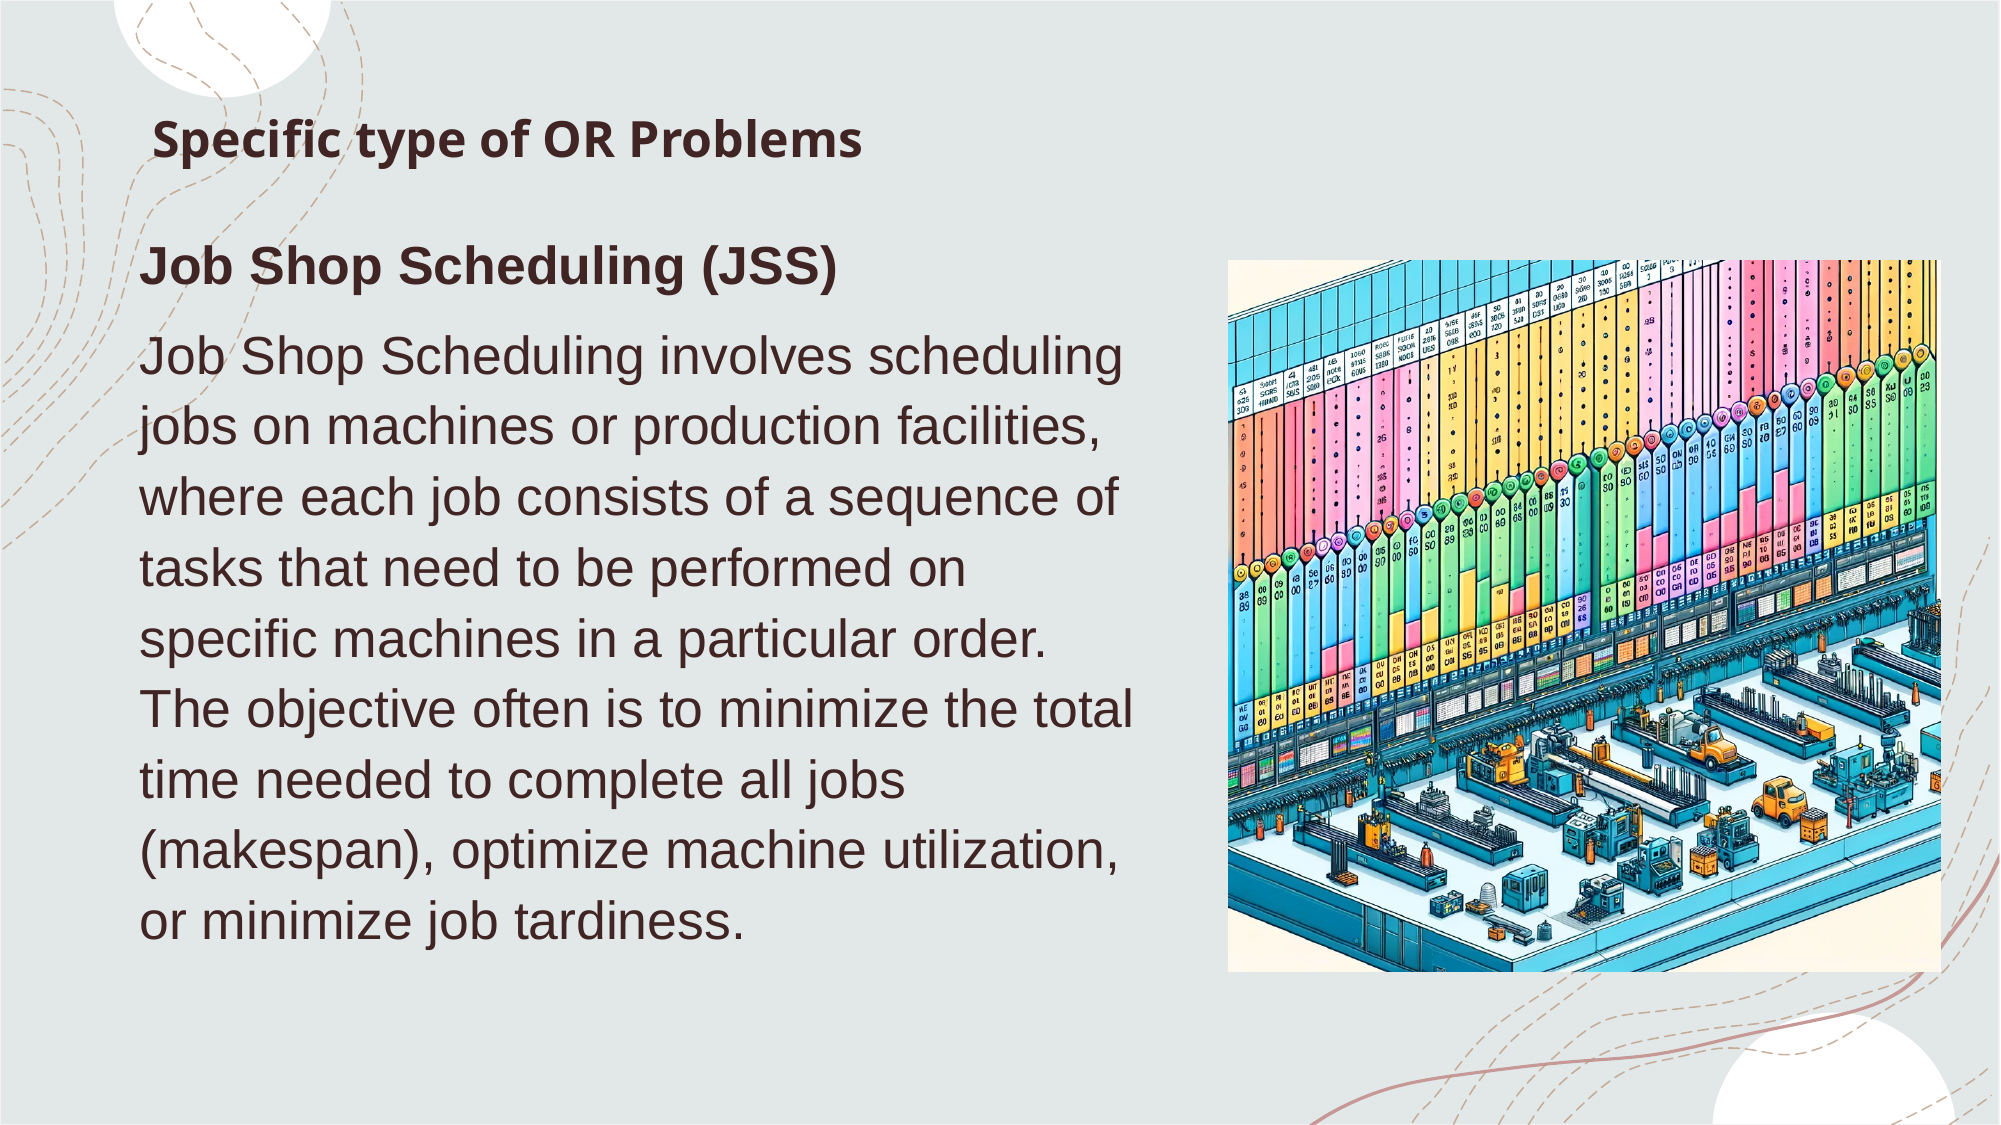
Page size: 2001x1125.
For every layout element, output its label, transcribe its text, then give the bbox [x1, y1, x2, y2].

picture [1447, 952, 1457, 958]
list Job Shop Scheduling (JSS) Job Shop Scheduling involves scheduling jobs on machines or production facilities, where each job consists of a sequence of tasks that need to be performed on specific machines in a particular order. The objective often is to minimize the total time needed to complete all jobs (makespan), optimize machine utilization, or minimize job tardiness. [124, 217, 1167, 1015]
picture [1373, 927, 1379, 941]
title Specific type of OR Problems [137, 84, 1863, 191]
picture [1228, 260, 1941, 972]
picture [1228, 899, 1383, 972]
